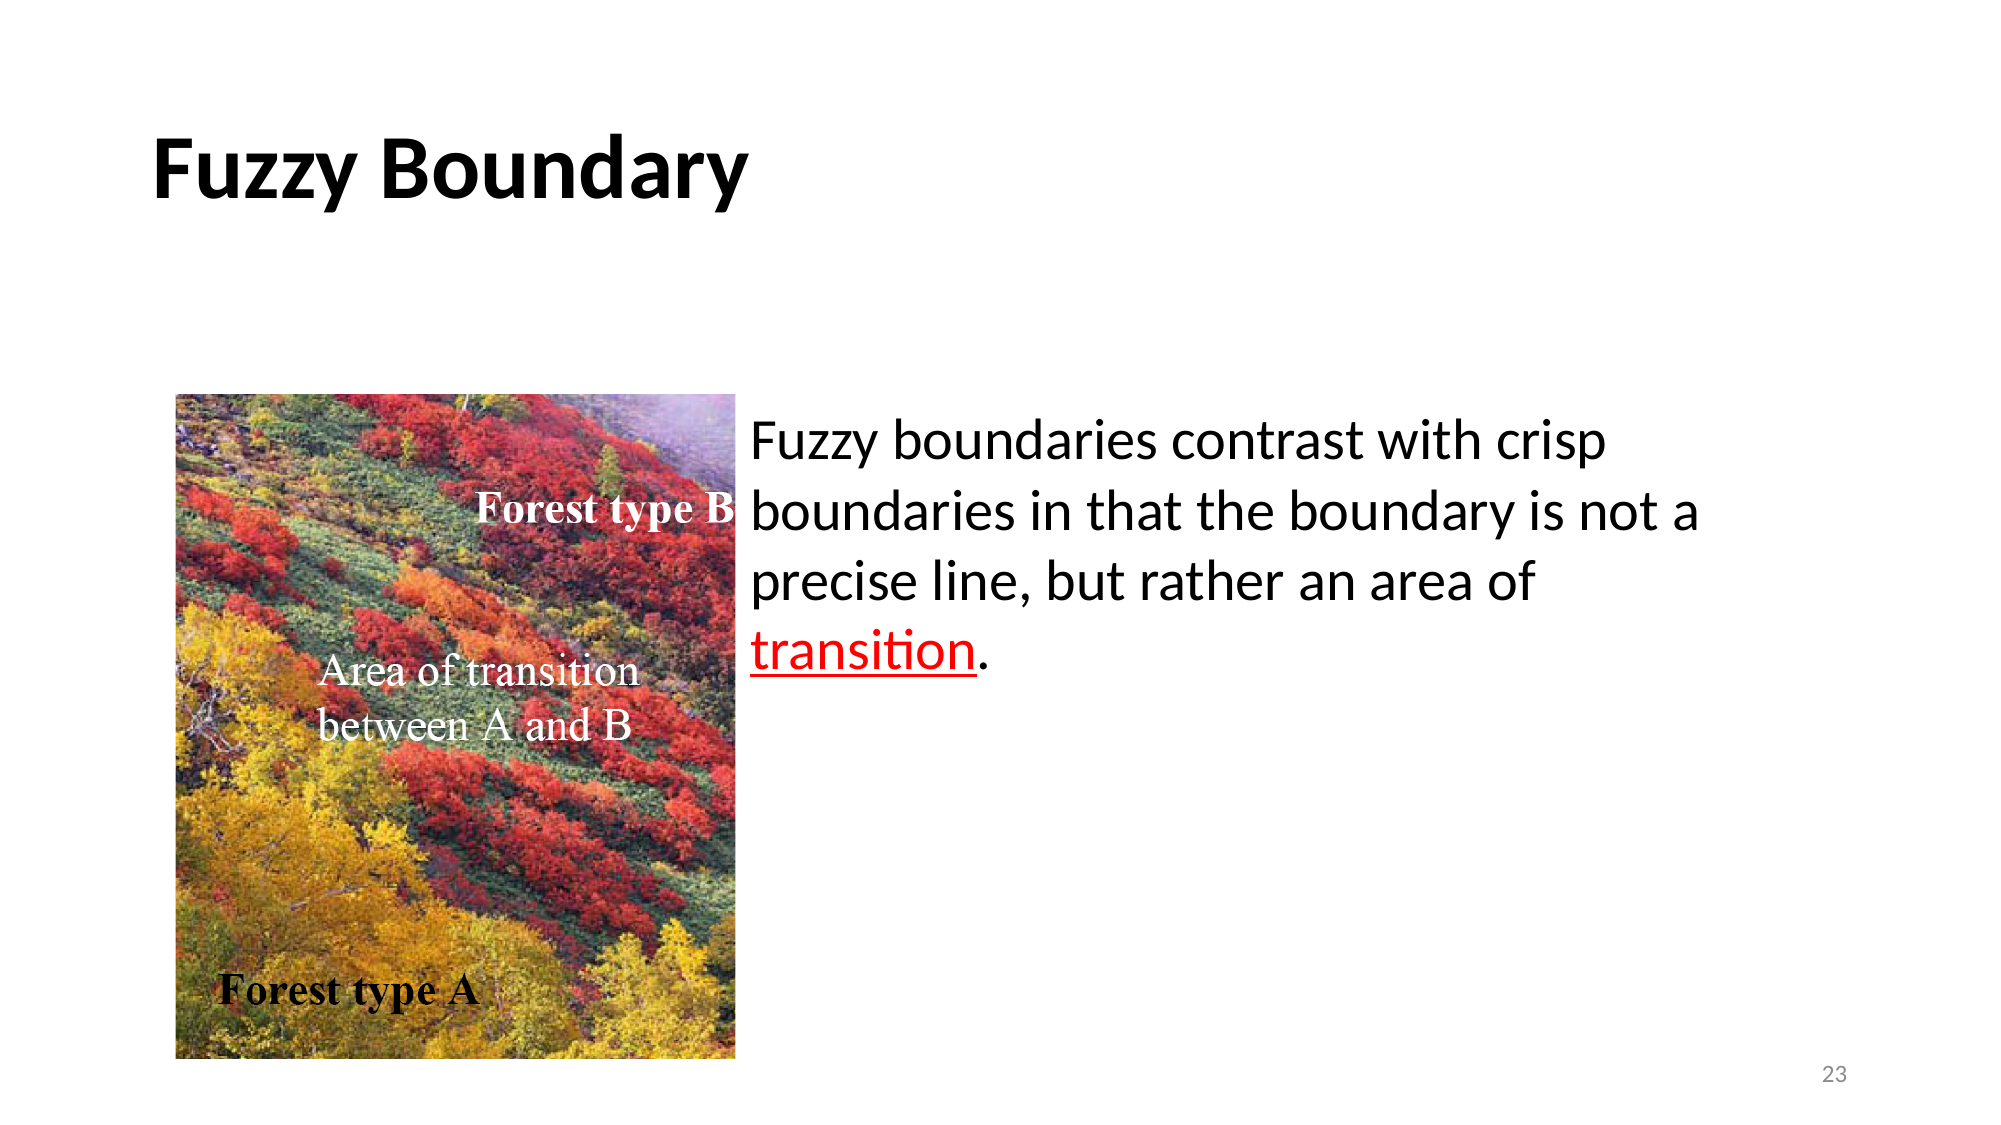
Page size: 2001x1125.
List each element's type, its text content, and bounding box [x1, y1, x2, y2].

title Fuzzy Boundary [137, 59, 1863, 278]
slide_number 23 [1412, 1042, 1863, 1103]
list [175, 394, 736, 1059]
text_box Fuzzy boundaries contrast with crisp boundaries in that the boundary is not a precise line, but rather an area of transition. [736, 394, 1736, 689]
